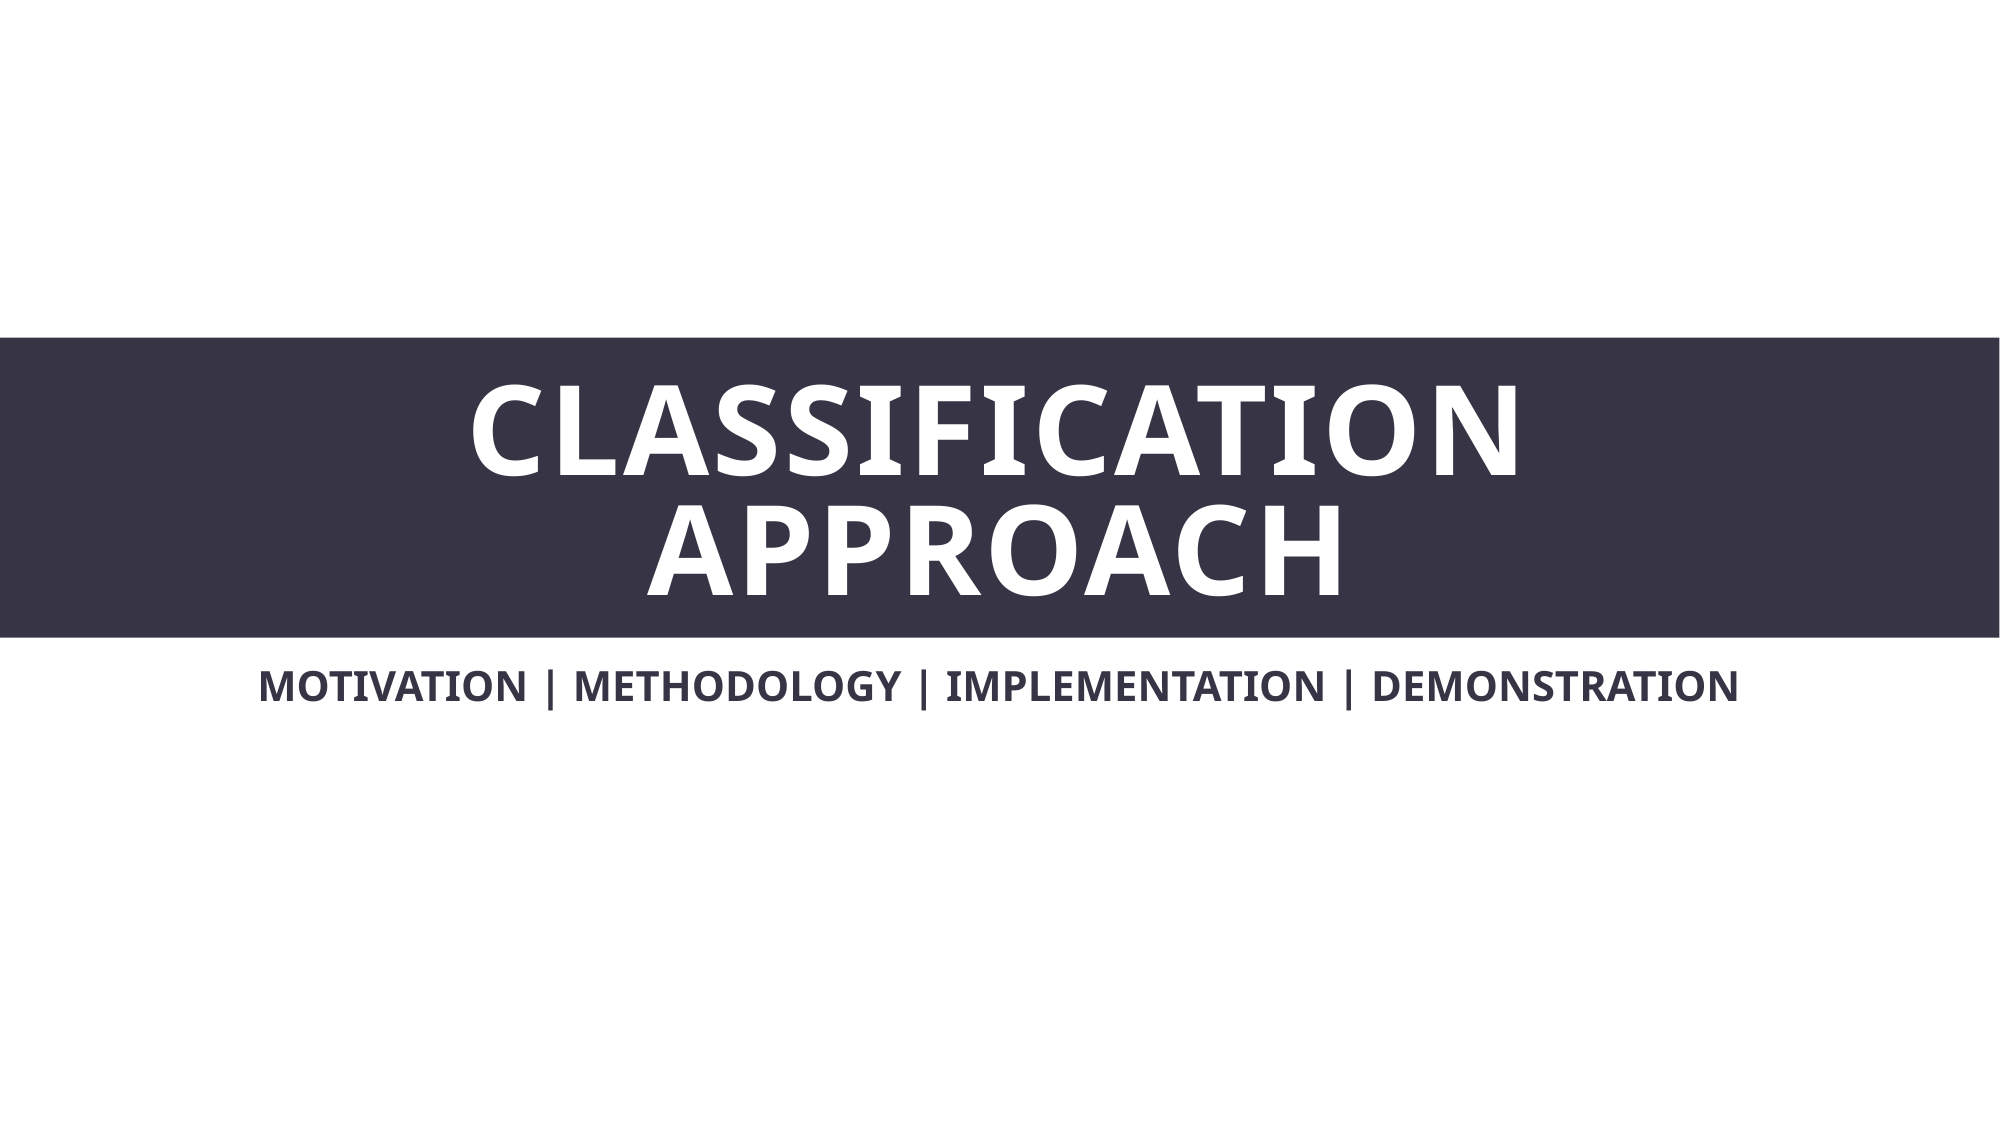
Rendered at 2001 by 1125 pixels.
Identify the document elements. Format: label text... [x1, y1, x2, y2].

list MOTIVATION | METHODOLOGY | IMPLEMENTATION | DEMONSTRATION [136, 657, 1862, 851]
title CLASSIFICATION Approach [136, 362, 1862, 638]
